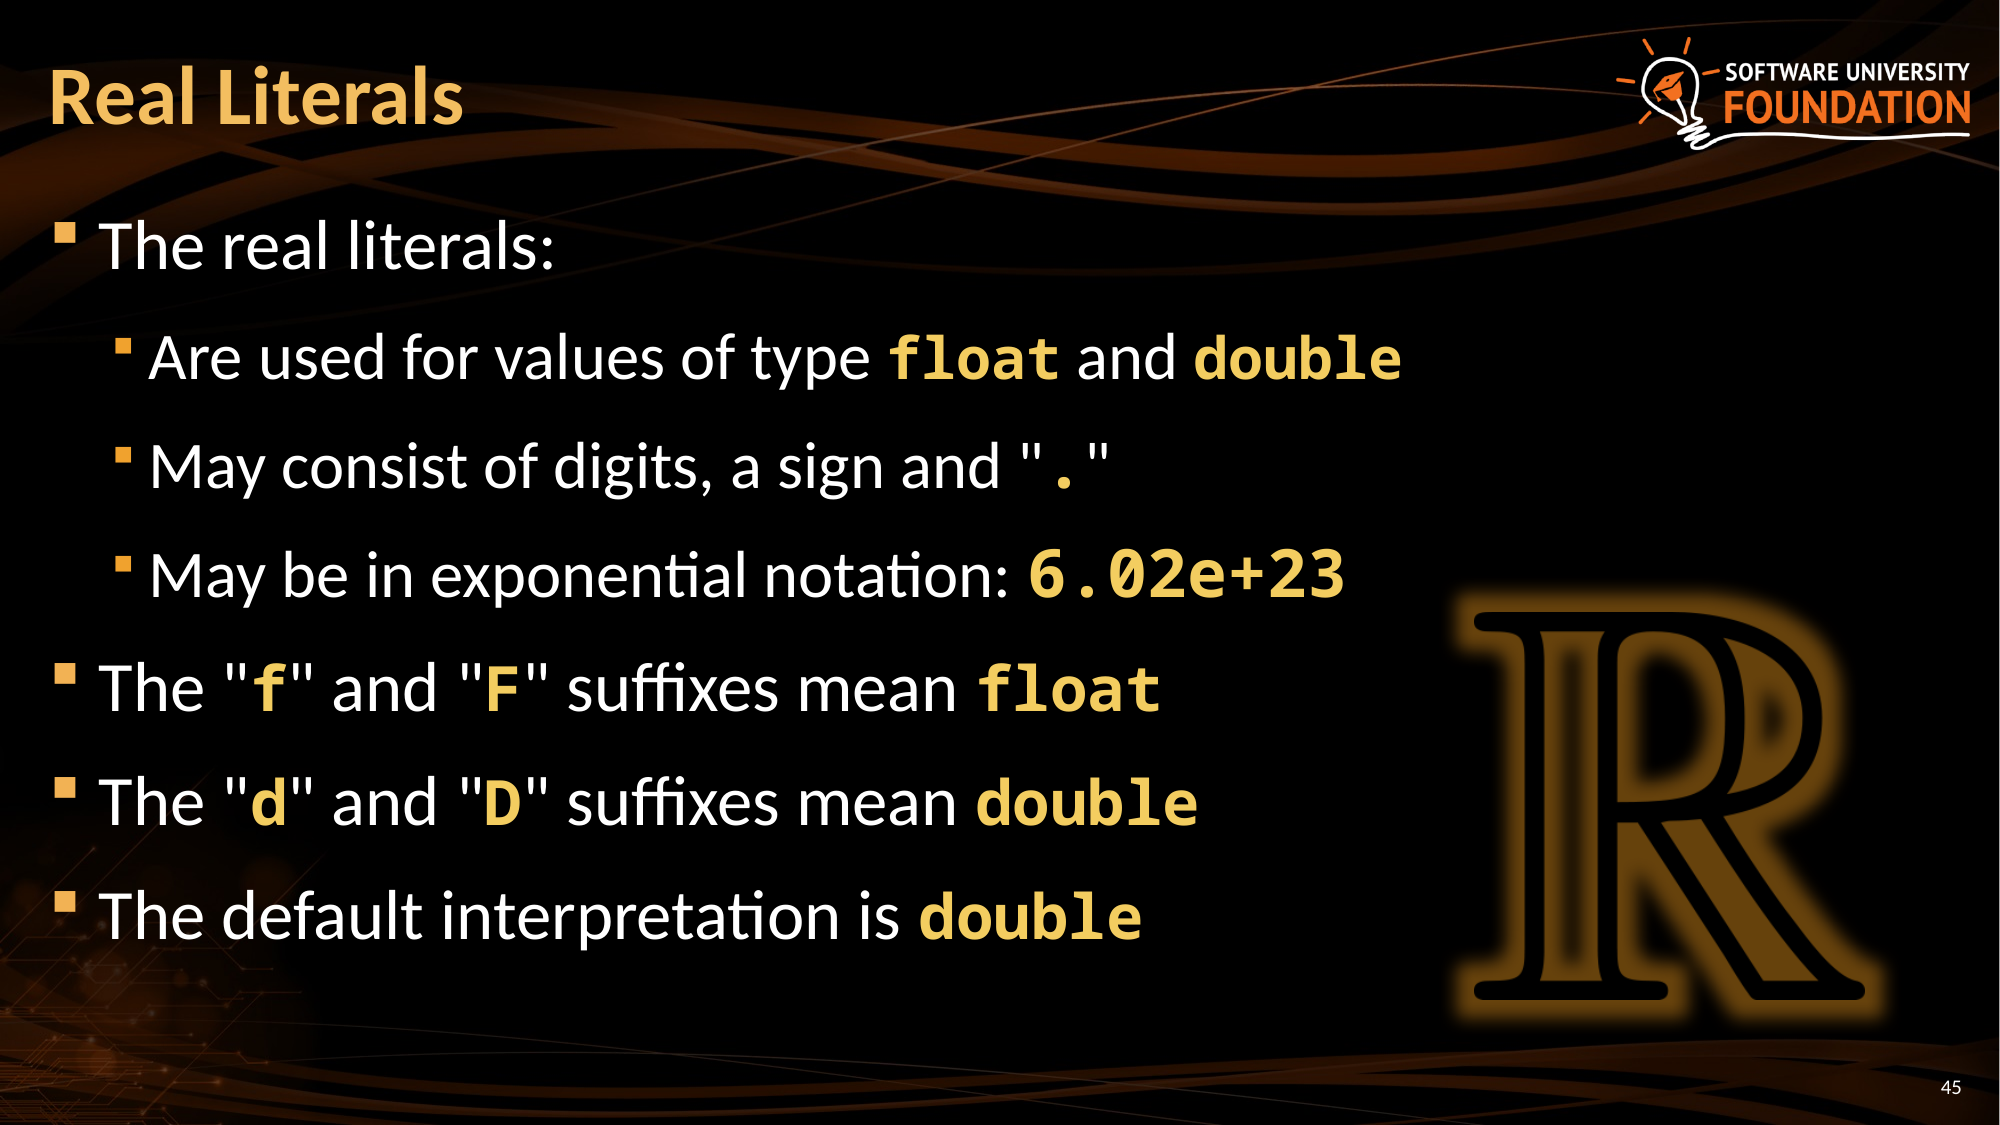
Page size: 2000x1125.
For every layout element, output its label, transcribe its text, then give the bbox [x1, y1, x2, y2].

text_box char [1465, 602, 1875, 1010]
title Declaring Variables [1455, 592, 1885, 1020]
picture [0, 0, 2000, 1125]
title Real Literals [30, 6, 1602, 189]
list The real literals: Are used for values of type float and double May consist of digits, a sign and "." May be in exponential notation: 6.02e+23 The "f" and "F" suffixes mean float The "d" and "D" suffixes mean double The default interpretation is double [31, 188, 1968, 1103]
